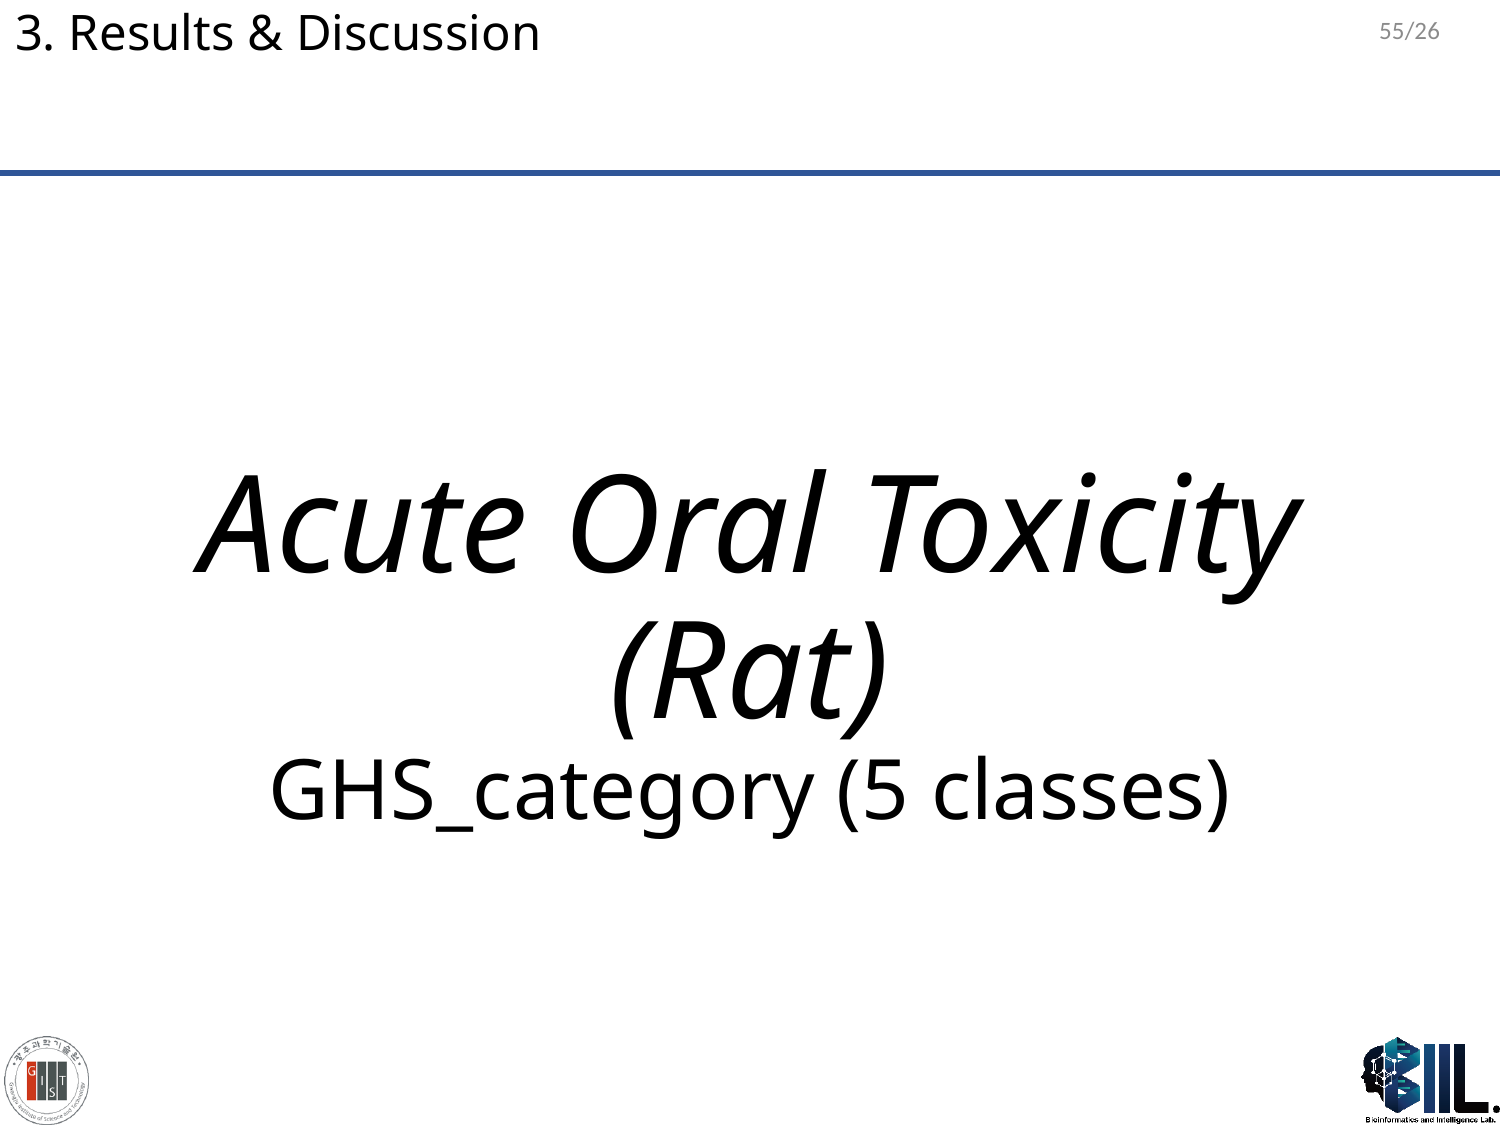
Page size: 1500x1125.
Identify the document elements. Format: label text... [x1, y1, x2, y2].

slide_number 55/26 [1117, 0, 1455, 60]
title 3. Results & Discussion [0, 0, 602, 69]
picture [4, 1036, 89, 1125]
picture [1361, 1037, 1500, 1125]
text_box Acute Oral Toxicity (Rat) GHS_category (5 classes) [131, 589, 1369, 704]
